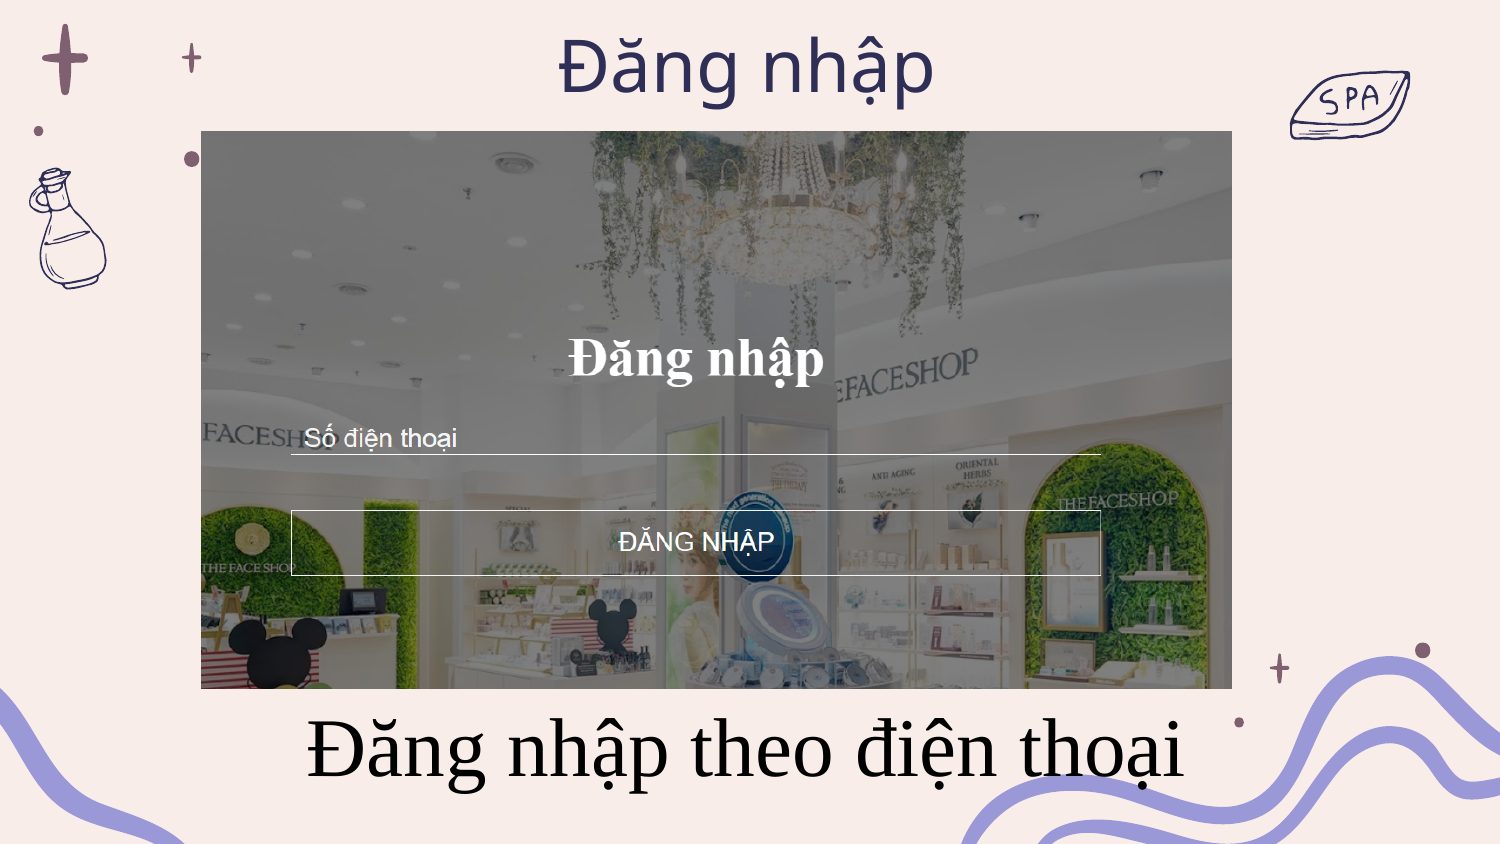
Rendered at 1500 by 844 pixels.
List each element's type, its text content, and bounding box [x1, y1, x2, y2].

text_box [1234, 717, 1244, 728]
picture [201, 131, 1233, 690]
text_box [184, 151, 196, 167]
text_box [961, 800, 1024, 844]
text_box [1269, 653, 1291, 684]
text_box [1289, 70, 1411, 141]
text_box [1127, 656, 1500, 825]
title Đăng nhập [115, 5, 1379, 99]
text_box Đăng nhập theo điện thoại [291, 697, 1202, 800]
